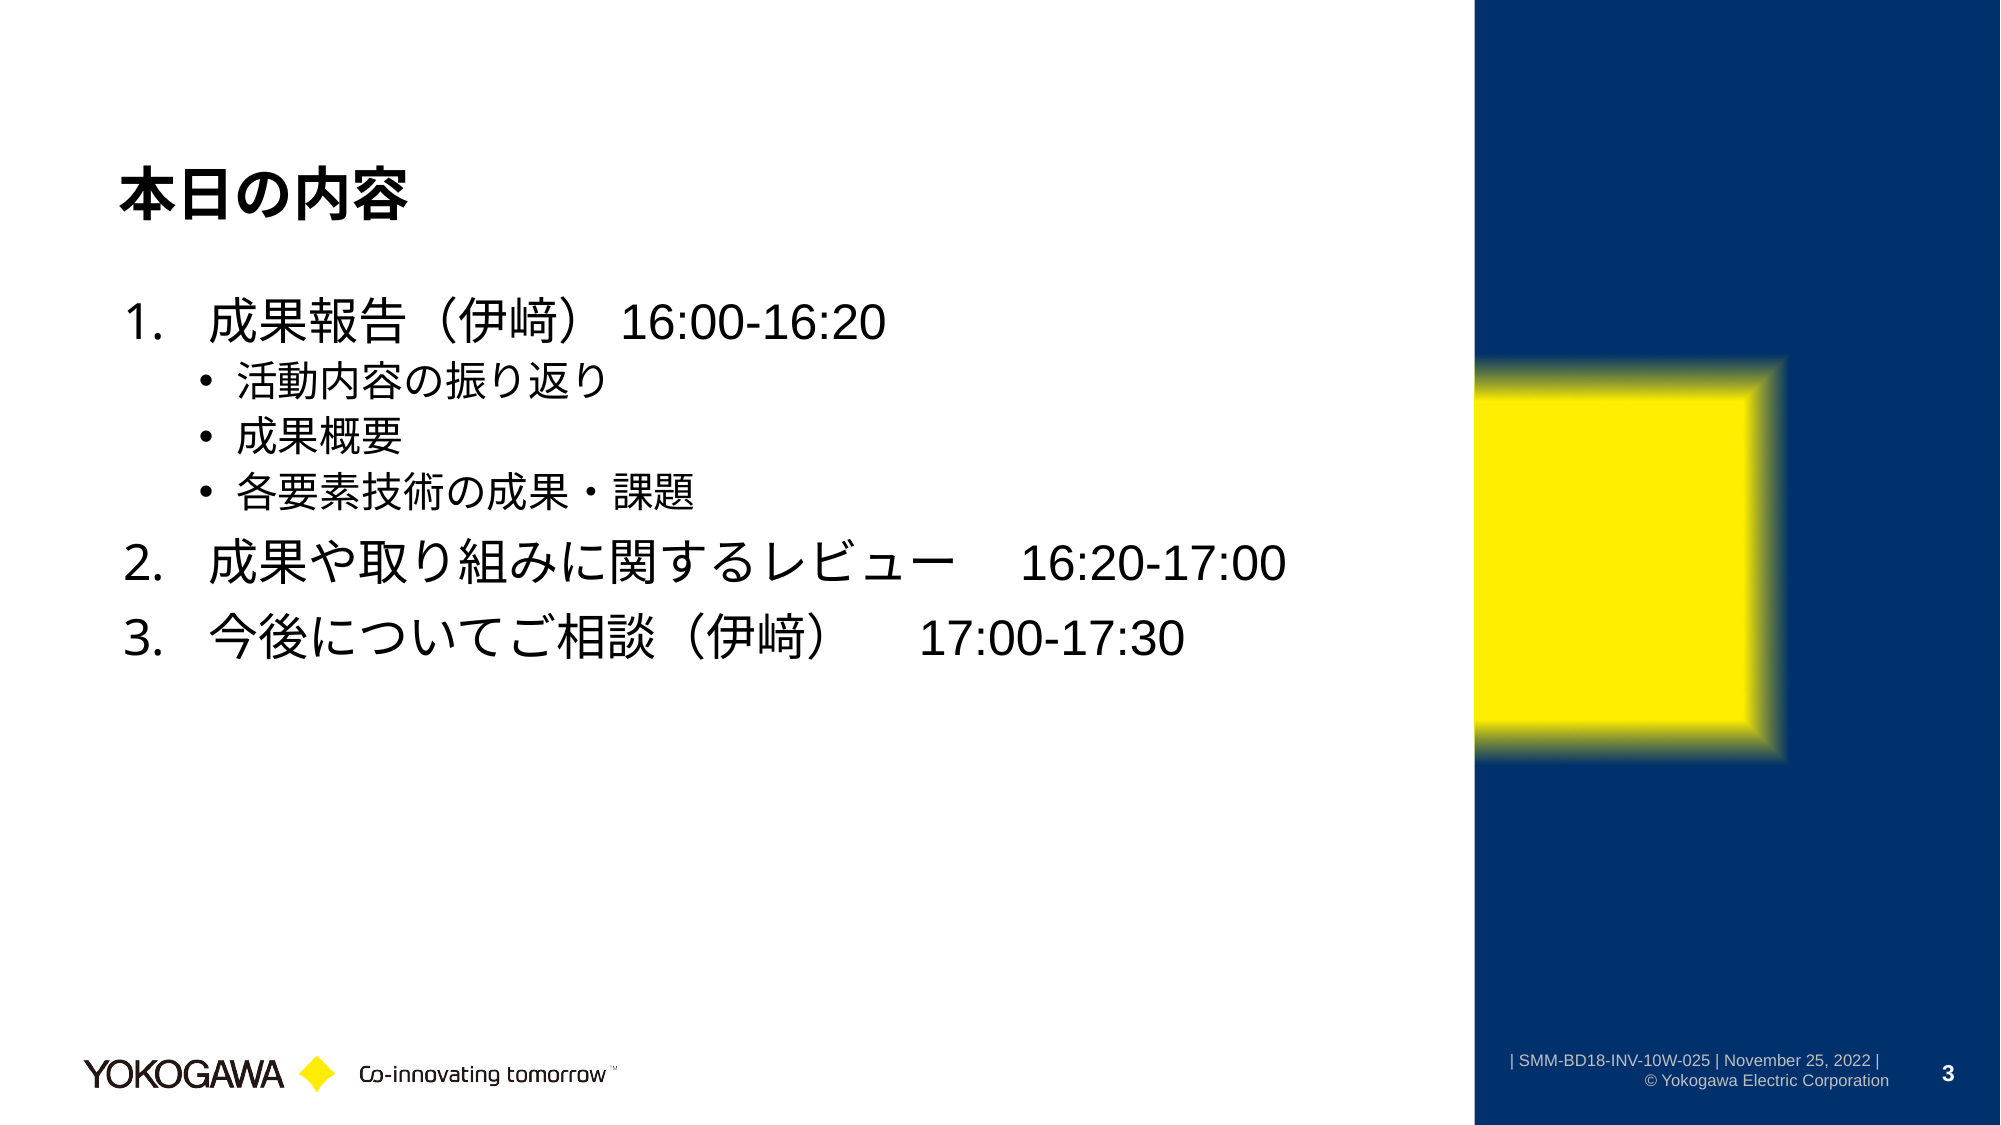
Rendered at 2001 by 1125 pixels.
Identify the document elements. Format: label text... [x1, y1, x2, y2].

slide_number 3 [1904, 1042, 1970, 1103]
list 成果報告（伊﨑）16:00-16:20 活動内容の振り返り 成果概要 各要素技術の成果・課題 成果や取り組みに関するレビュー 16:20-17:00 今後についてご相談（伊﨑） 17:00-17:30 [108, 288, 1425, 968]
picture [1474, 288, 1856, 832]
picture [83, 1055, 617, 1093]
title 本日の内容 [103, 148, 1426, 244]
